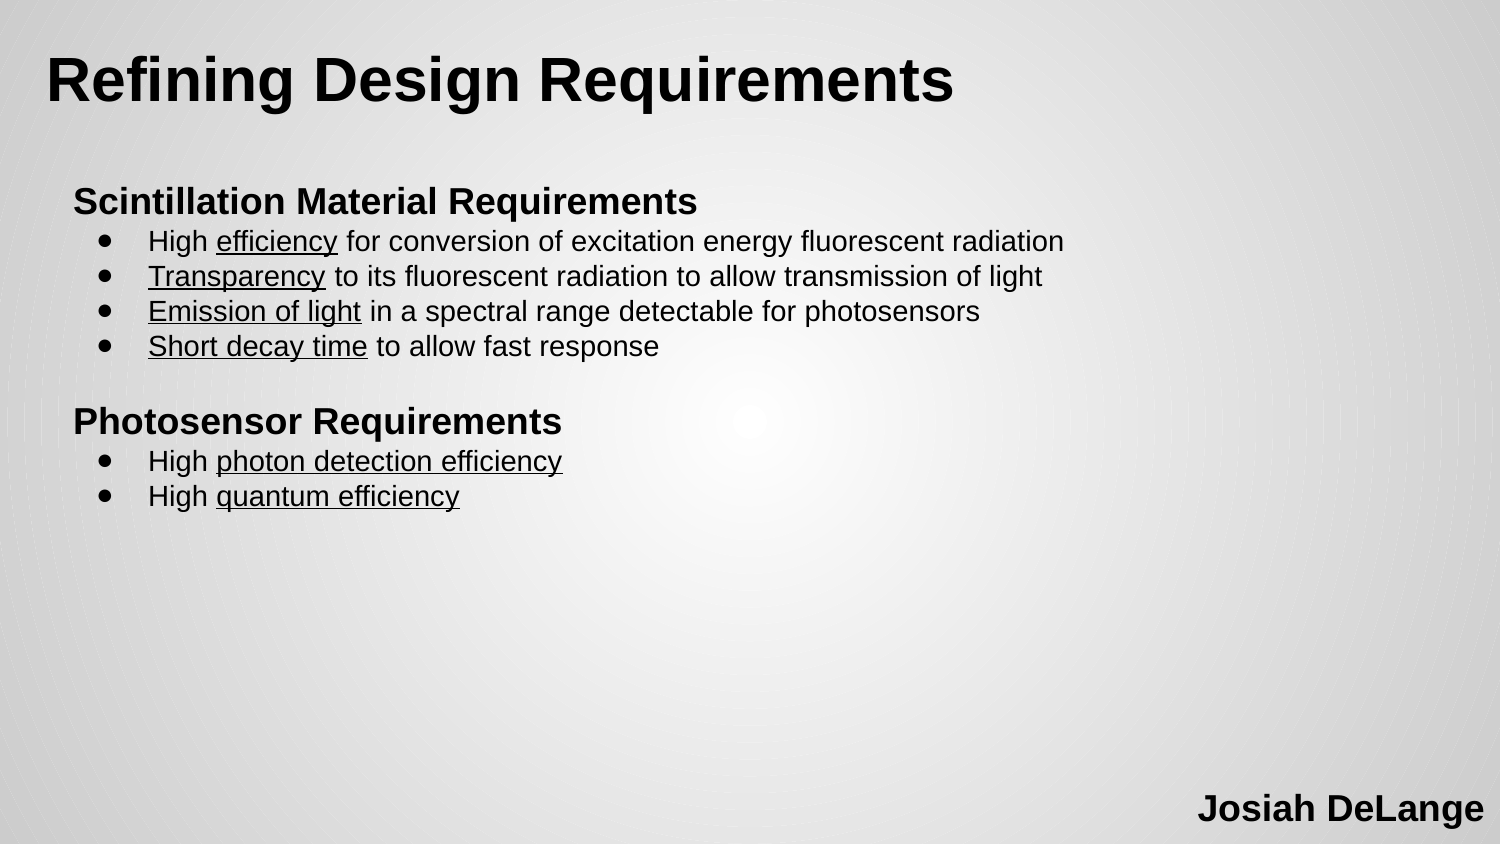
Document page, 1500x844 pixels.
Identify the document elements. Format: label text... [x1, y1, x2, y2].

list Scintillation Material Requirements High efficiency for conversion of excitation energy fluorescent radiation Transparency to its fluorescent radiation to allow transmission of light Emission of light in a spectral range detectable for photosensors Short decay time to allow fast response Photosensor Requirements High photon detection efficiency High quantum efficiency [58, 162, 1409, 682]
title Josiah DeLange [1163, 769, 1500, 844]
title Refining Design Requirements [31, 29, 1382, 129]
